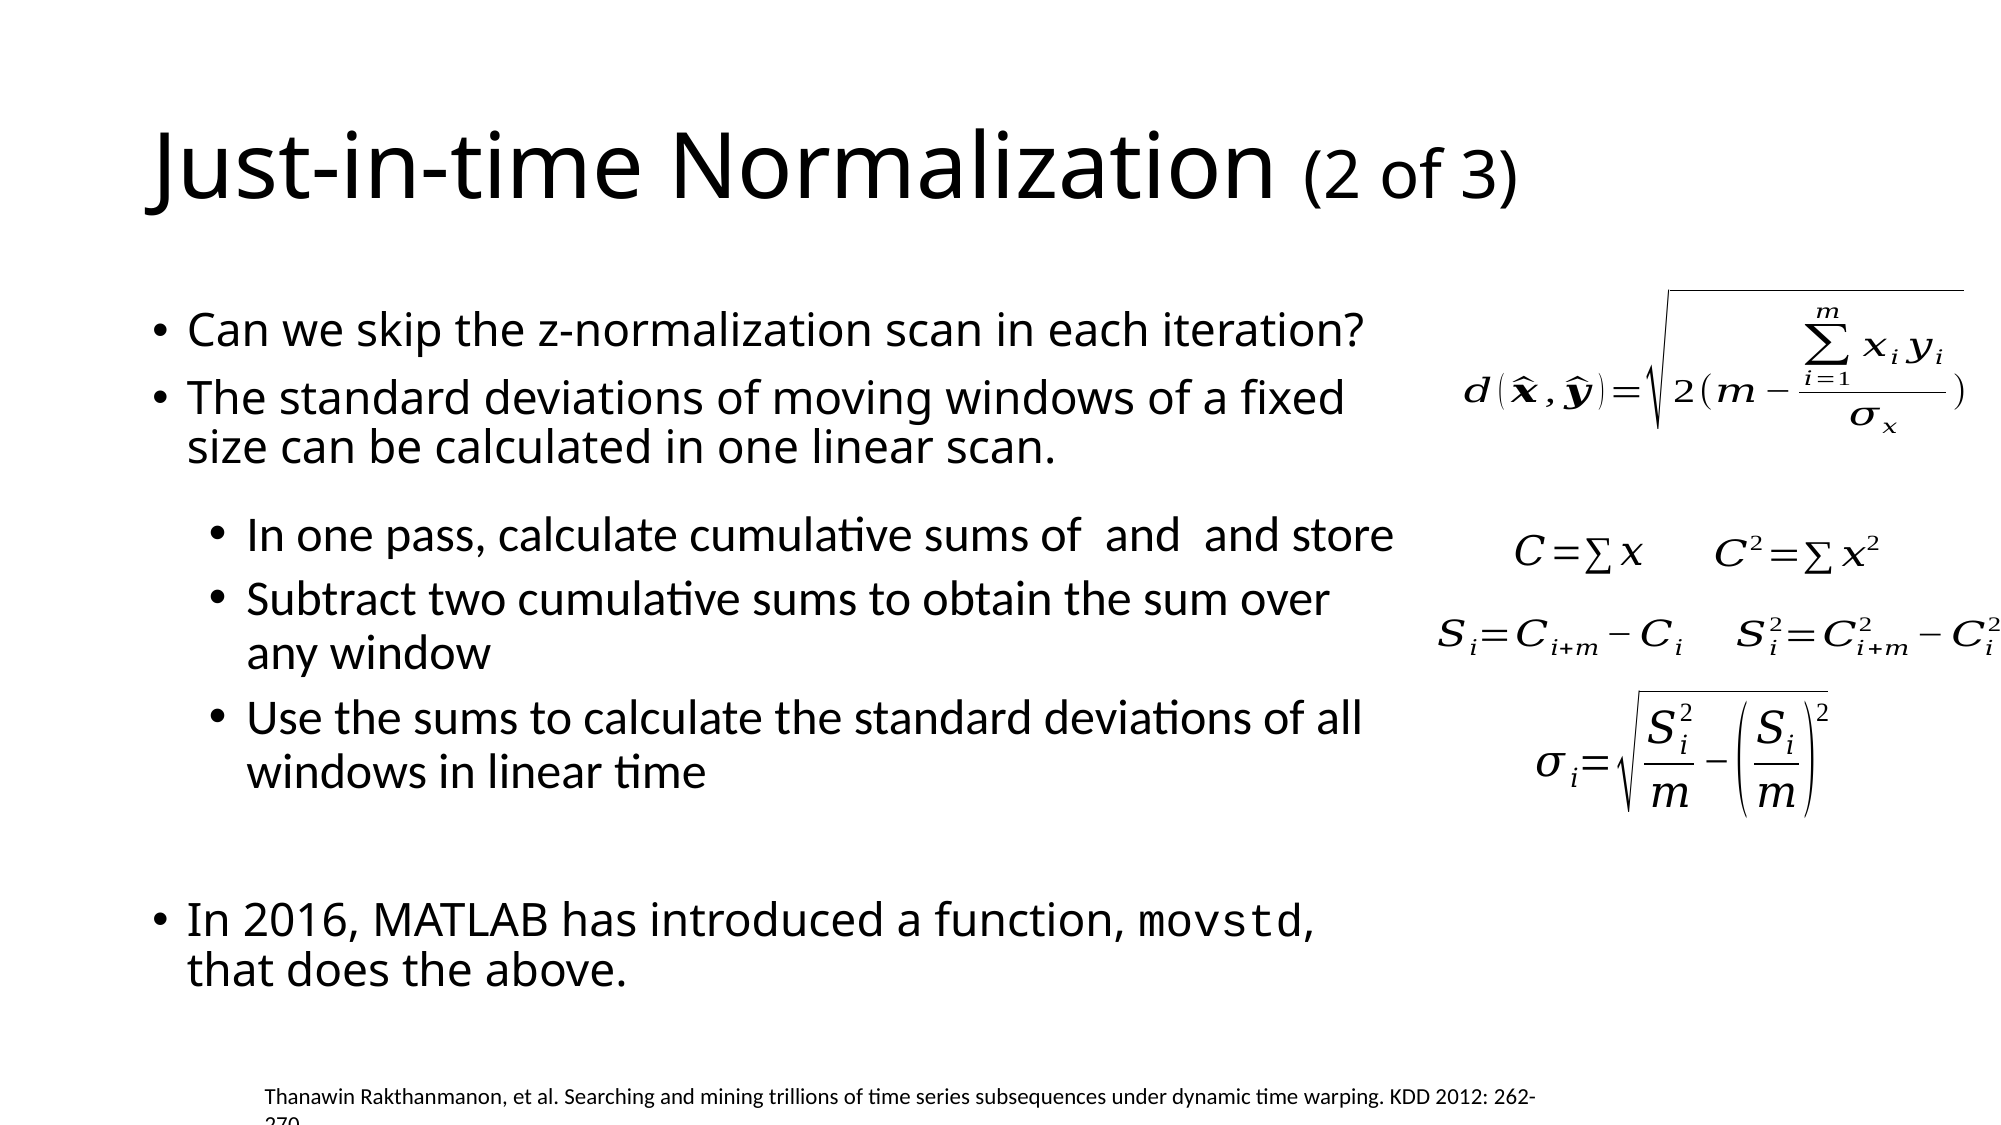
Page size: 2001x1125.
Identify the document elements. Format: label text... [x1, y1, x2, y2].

list Can we skip the z-normalization scan in each iteration? The standard deviations of moving windows of a fixed size can be calculated in one linear scan. In 2016, MATLAB has introduced a function, movstd, that does the above. [137, 299, 1401, 1014]
text_box Thanawin Rakthanmanon, et al. Searching and mining trillions of time series subsequences under dynamic time warping. KDD 2012: 262-270 [249, 1074, 1588, 1125]
title Just-in-time Normalization (2 of 3) [137, 59, 1863, 278]
